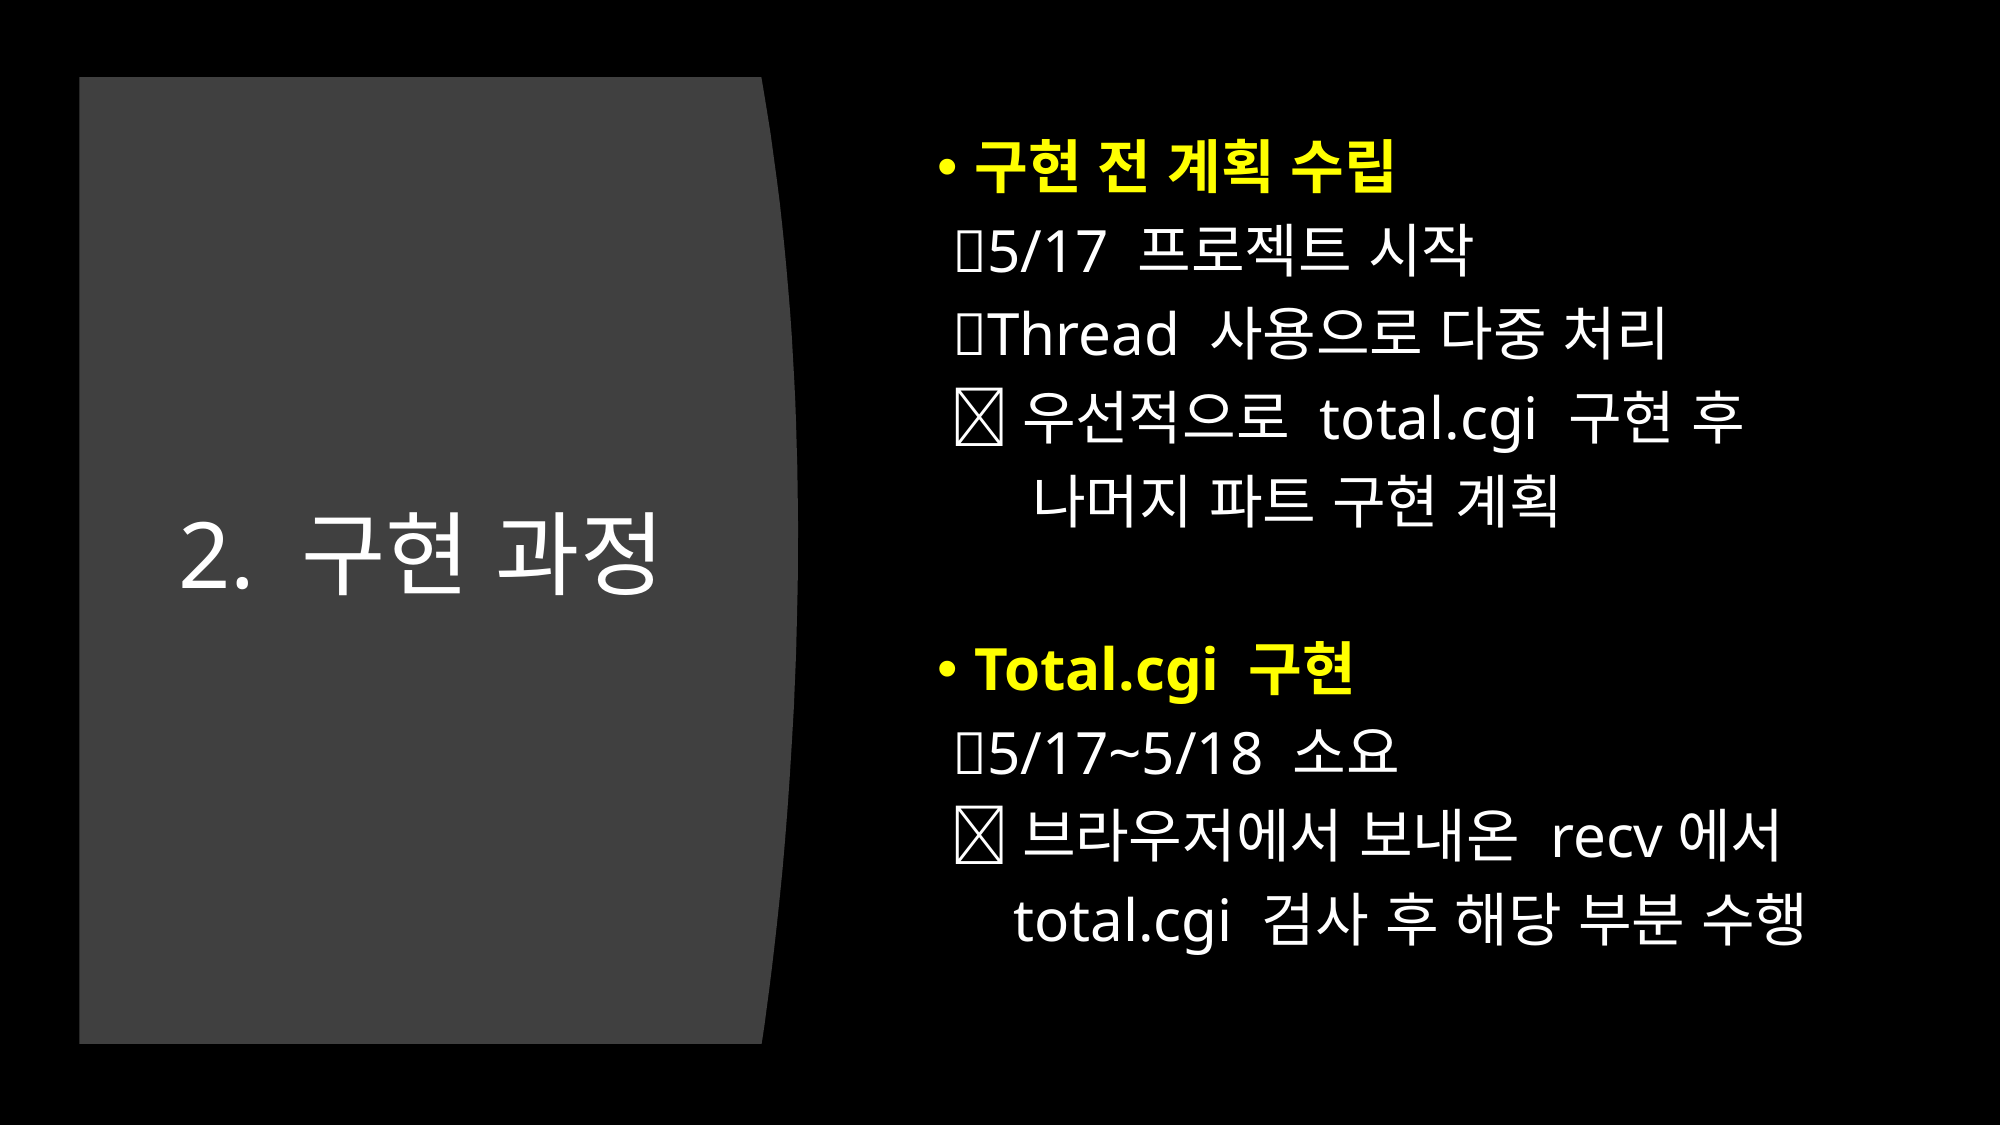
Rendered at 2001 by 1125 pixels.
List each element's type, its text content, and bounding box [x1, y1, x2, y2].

title 2. 구현 과정 [141, 166, 702, 953]
list 구현 전 계획 수립 5/17 프로젝트 시작 Thread 사용으로 다중 처리 우선적으로 total.cgi 구현 후 나머지 파트 구현 계획 Total.cgi 구현 5/17~5/18 소요 브라우저에서 보내온 recv에서 total.cgi 검사 후 해당 부분 수행 [922, 130, 1863, 1014]
text_box [78, 76, 800, 1045]
